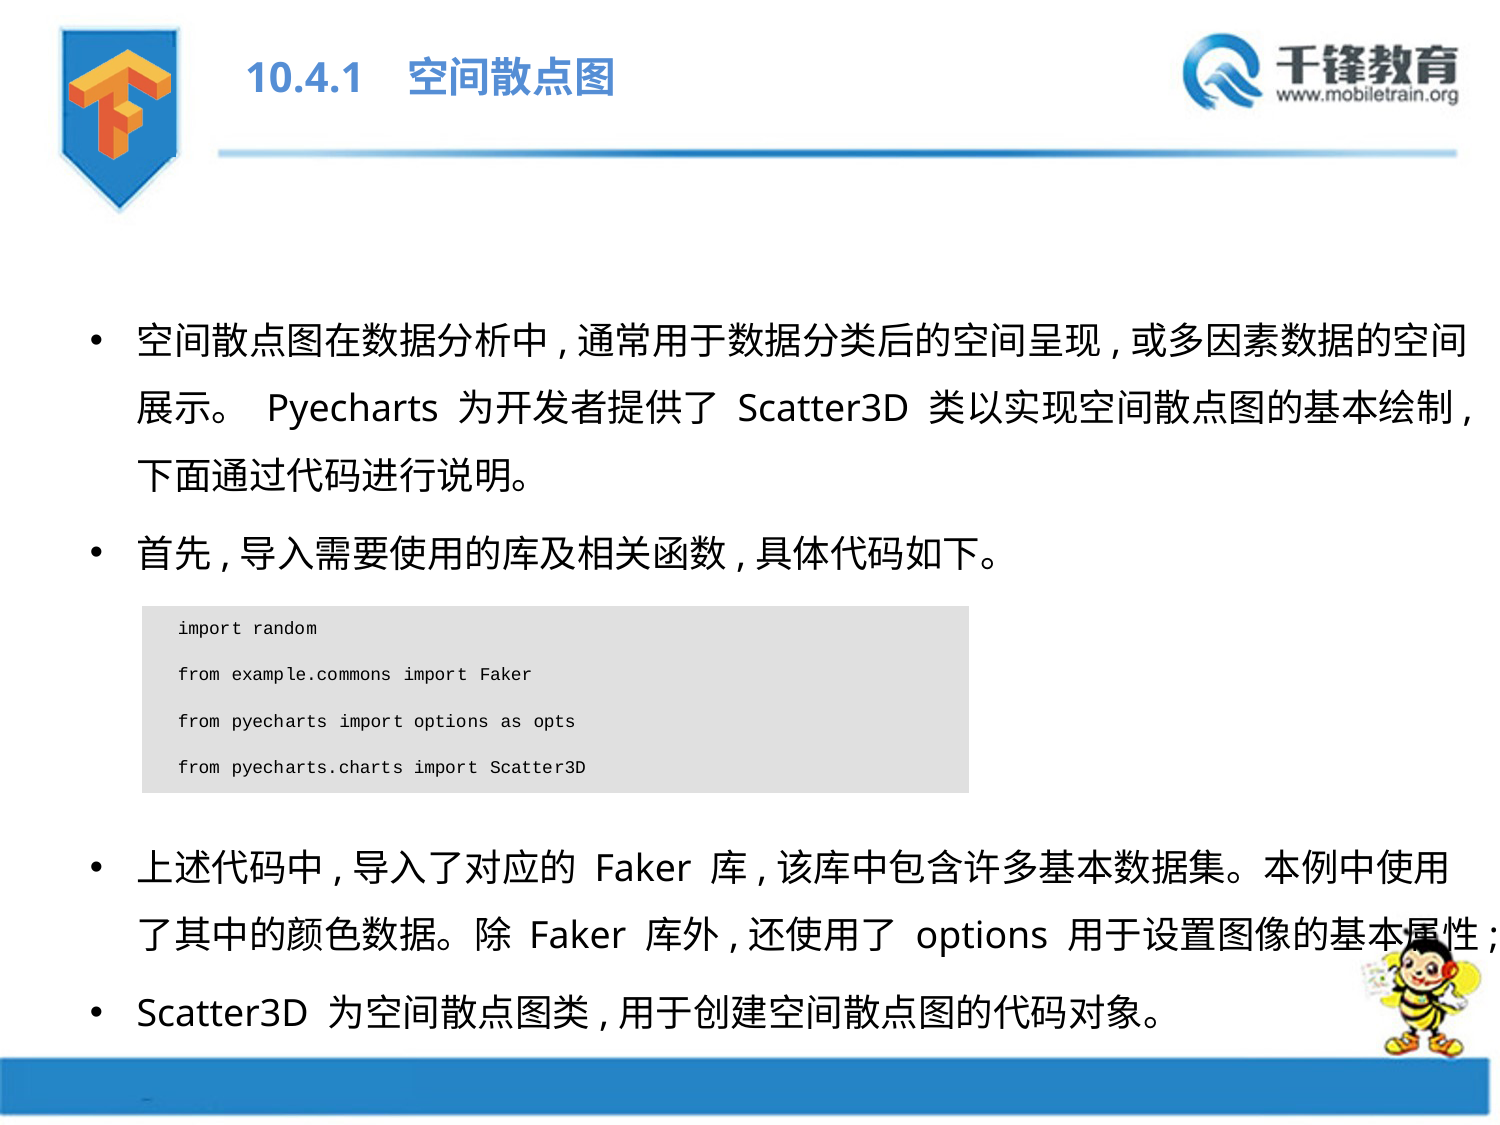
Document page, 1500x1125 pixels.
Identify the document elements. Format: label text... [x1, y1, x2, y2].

text_box 10.4.1 空间散点图 [230, 29, 1069, 122]
text_box 上述代码中,导入了对应的 Faker 库,该库中包含许多基本数据集。本例中使用了其中的颜色数据。除 Faker 库外,还使用了 options 用于设置图像的基本属性; Scatter3D 为空间散点图类,用于创建空间散点图的代码对象。 [0, 814, 1500, 1042]
text_box 空间散点图在数据分析中,通常用于数据分类后的空间呈现,或多因素数据的空间展示。 Pyecharts 为开发者提供了 Scatter3D 类以实现空间散点图的基本绘制,下面通过代码进行说明。 首先,导入需要使用的库及相关函数,具体代码如下。 [0, 286, 1500, 582]
picture [0, 582, 1500, 814]
picture [0, 0, 1500, 286]
picture [0, 1042, 1500, 1125]
